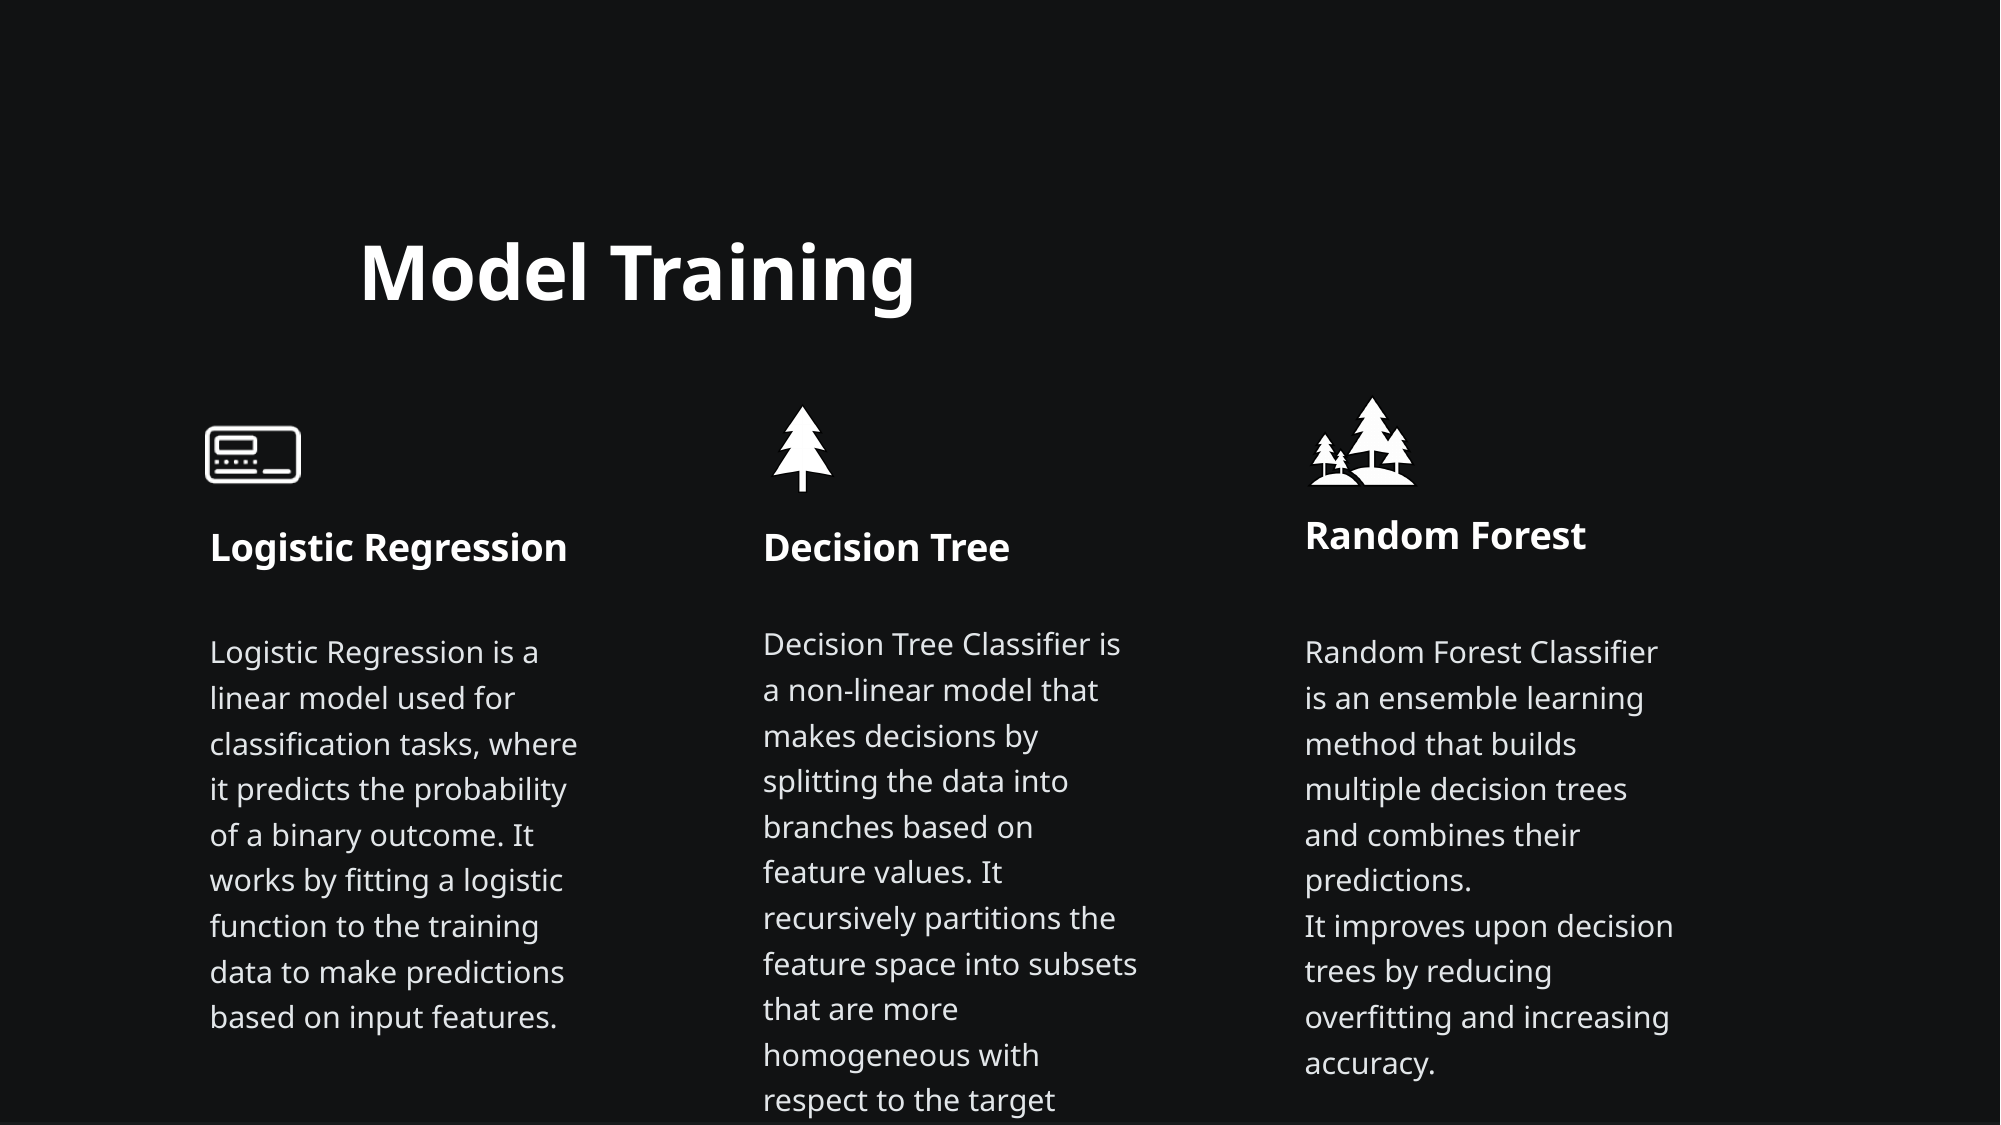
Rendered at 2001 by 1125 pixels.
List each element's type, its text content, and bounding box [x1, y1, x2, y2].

picture [1304, 382, 1421, 499]
picture [754, 400, 851, 497]
text_box Random Forest Classifier is an ensemble learning method that builds multiple decision trees and combines their predictions. It improves upon decision trees by reducing overfitting and increasing accuracy. [1289, 616, 1697, 800]
text_box Logistic Regression is a linear model used for classification tasks, where it predicts the probability of a binary outcome. It works by fitting a logistic function to the training data to make predictions based on input features. [194, 617, 602, 845]
text_box Random Forest [1289, 502, 1670, 550]
text_box [0, 0, 2000, 1122]
text_box Logistic Regression [194, 514, 638, 609]
text_box Decision Tree Classifier is a non-linear model that makes decisions by splitting the data into branches based on feature values. It recursively partitions the feature space into subsets that are more homogeneous with respect to the target variable. [748, 608, 1155, 837]
picture [204, 406, 301, 503]
text_box Decision Tree [748, 514, 1155, 608]
text_box Model Training [344, 213, 1656, 404]
